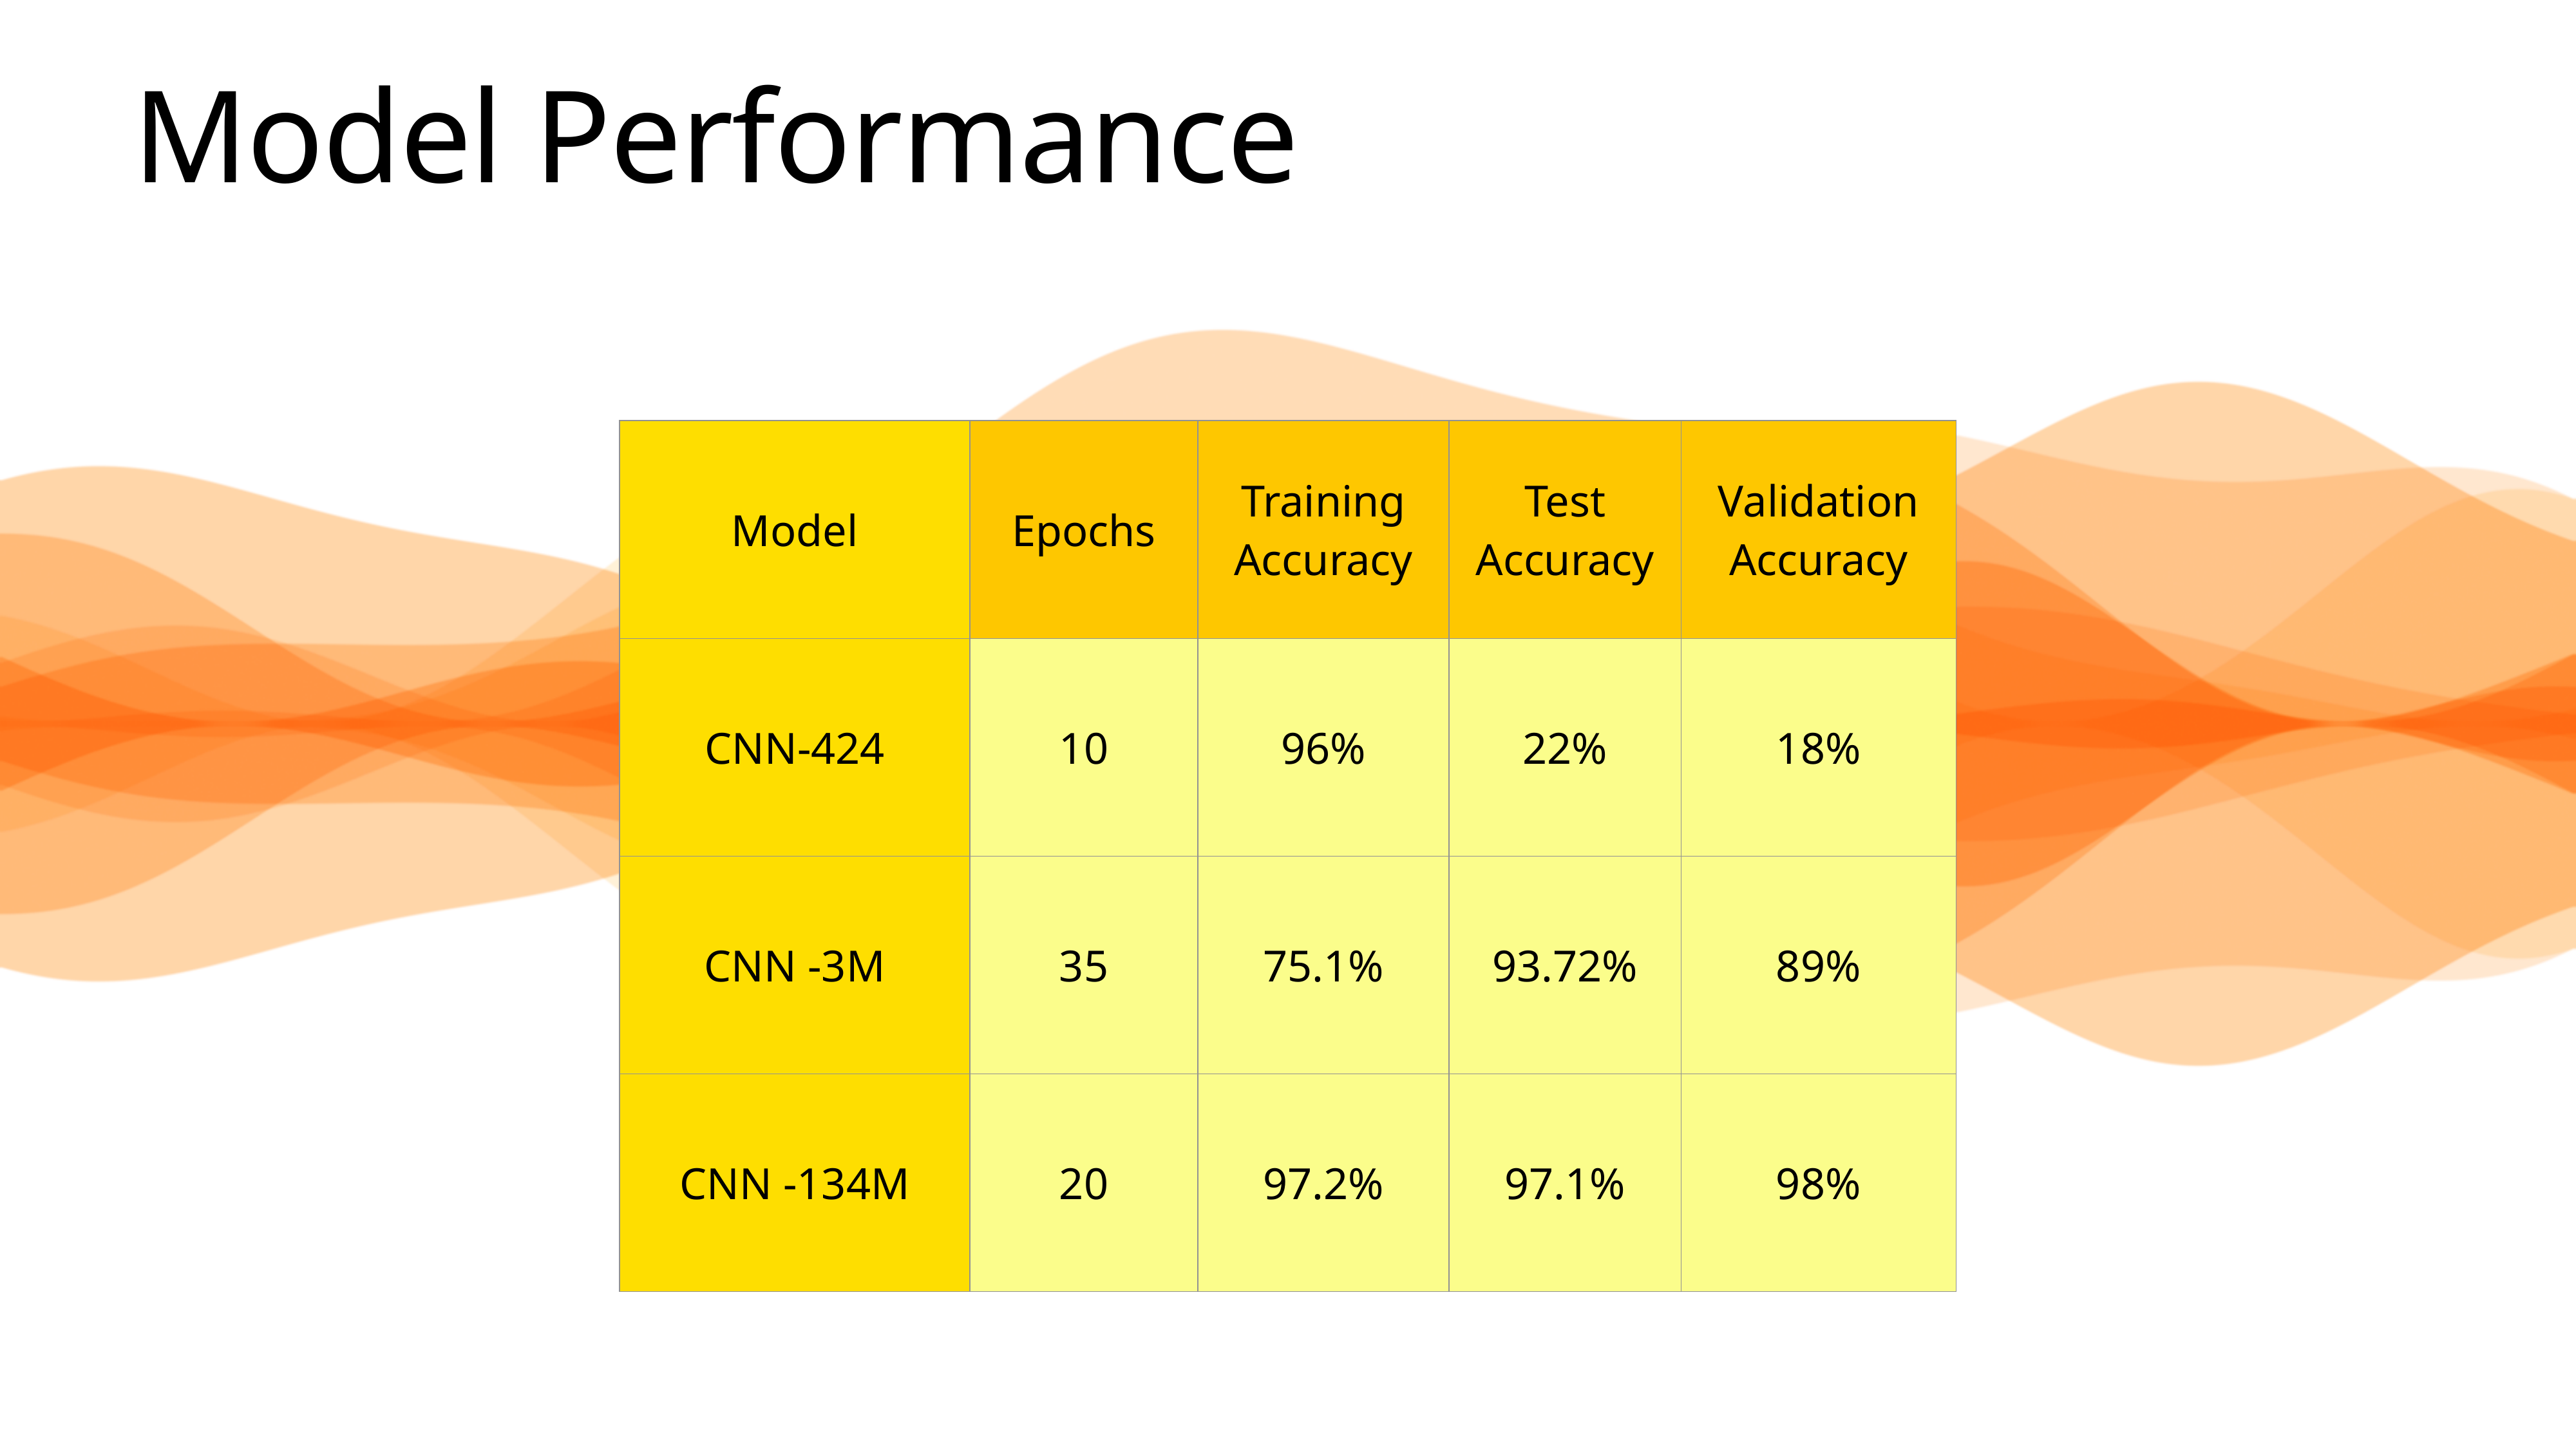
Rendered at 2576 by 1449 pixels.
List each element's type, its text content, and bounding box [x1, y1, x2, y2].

table_cell 35 [971, 857, 1197, 1074]
title Model Performance [127, 66, 2449, 246]
table_cell 98% [1681, 1074, 1956, 1291]
table_cell CNN -134M [620, 1074, 969, 1291]
table_cell 89% [1681, 857, 1956, 1074]
table_header Model [620, 421, 969, 638]
table_header Epochs [971, 421, 1197, 638]
table_cell 97.2% [1198, 1074, 1448, 1291]
table_cell 10 [971, 639, 1197, 856]
table_cell CNN -3M [620, 857, 969, 1074]
table_cell CNN-424 [620, 639, 969, 856]
table_cell 75.1% [1198, 857, 1448, 1074]
picture [0, 0, 2576, 1449]
table_header Validation Accuracy [1681, 421, 1956, 638]
table_cell 96% [1198, 639, 1448, 856]
table_cell 20 [971, 1074, 1197, 1291]
table_cell 93.72% [1450, 857, 1681, 1074]
table_cell 97.1% [1450, 1074, 1681, 1291]
table_header Training Accuracy [1198, 421, 1448, 638]
table_header Test Accuracy [1450, 421, 1681, 638]
table_cell 22% [1450, 639, 1681, 856]
table_cell 18% [1681, 639, 1956, 856]
